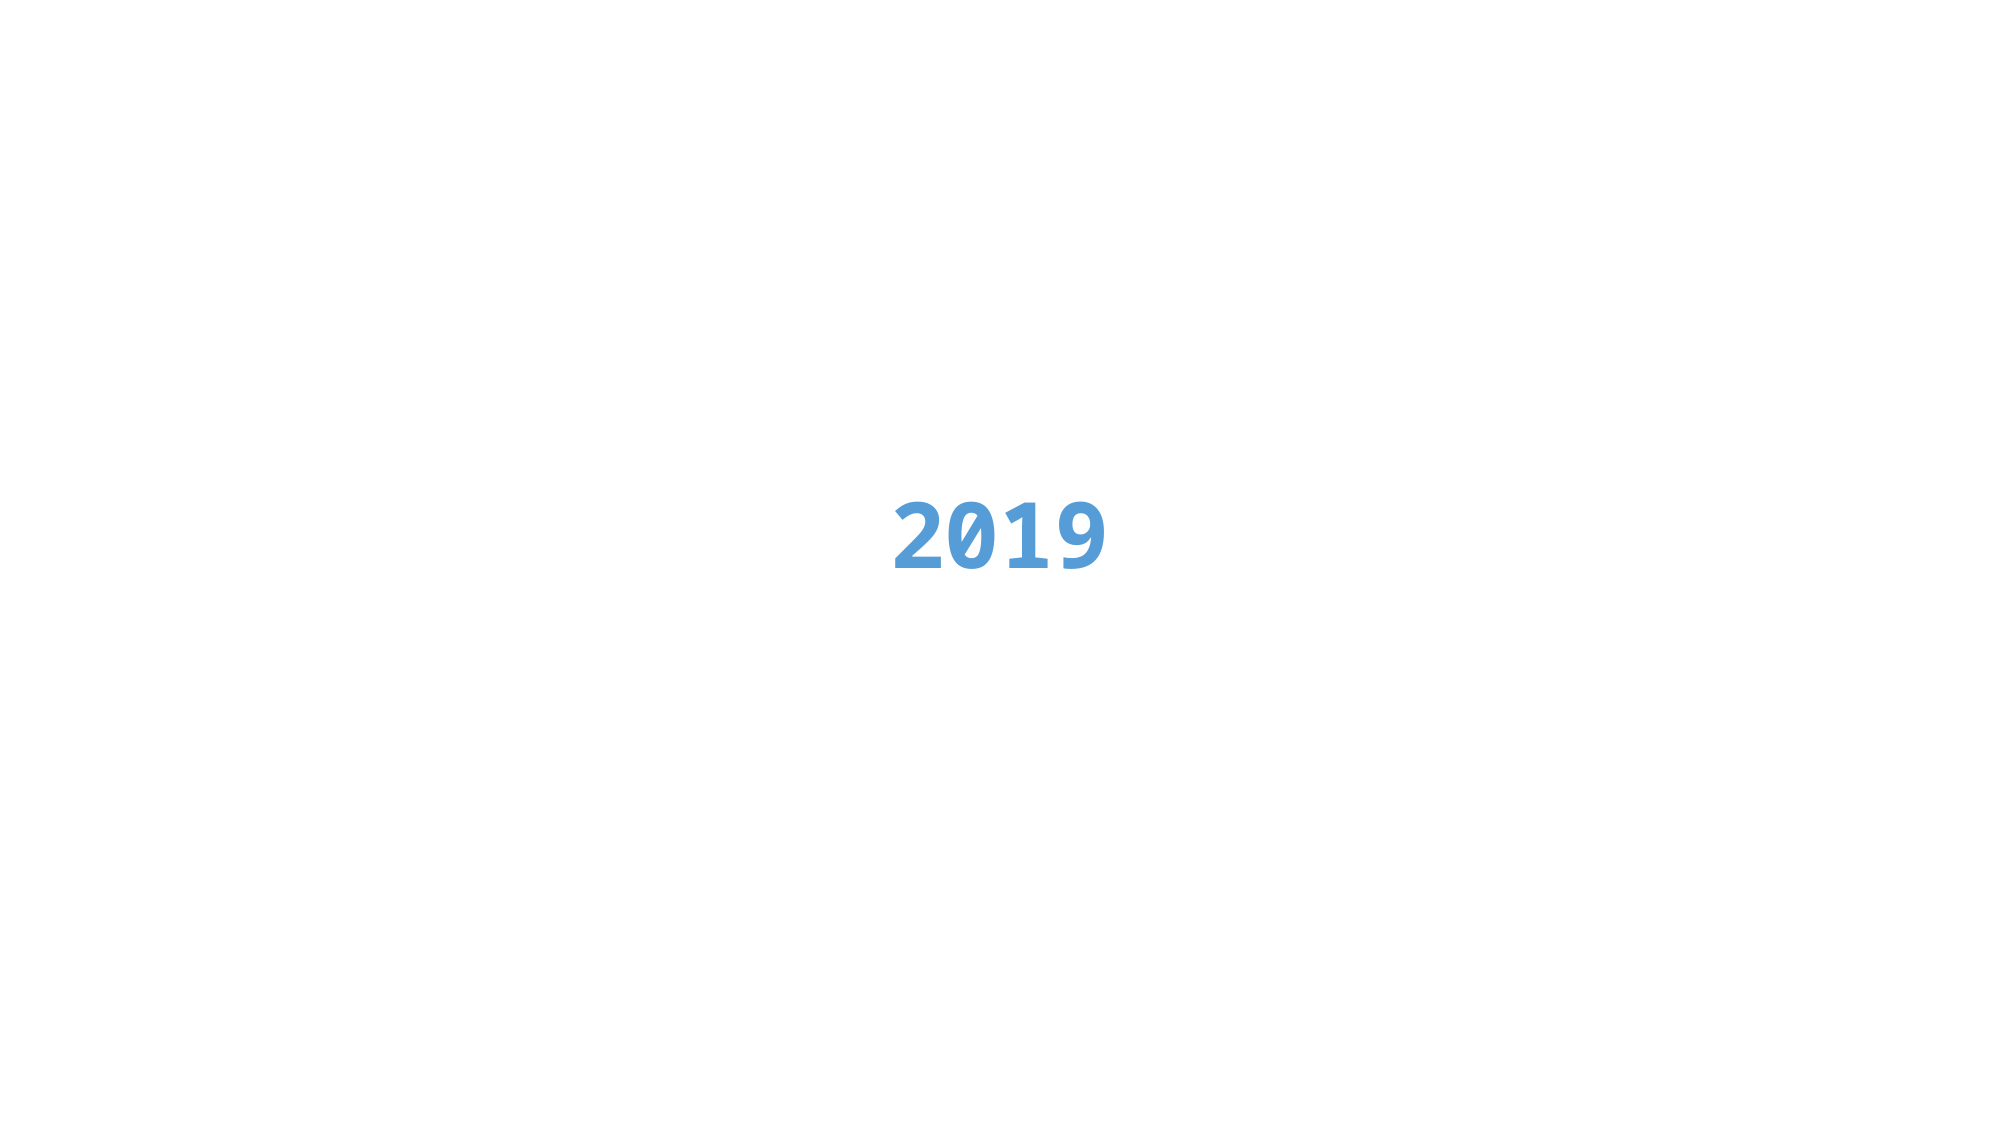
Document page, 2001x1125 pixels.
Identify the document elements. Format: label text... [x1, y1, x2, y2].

title 2019 [137, 430, 1863, 648]
